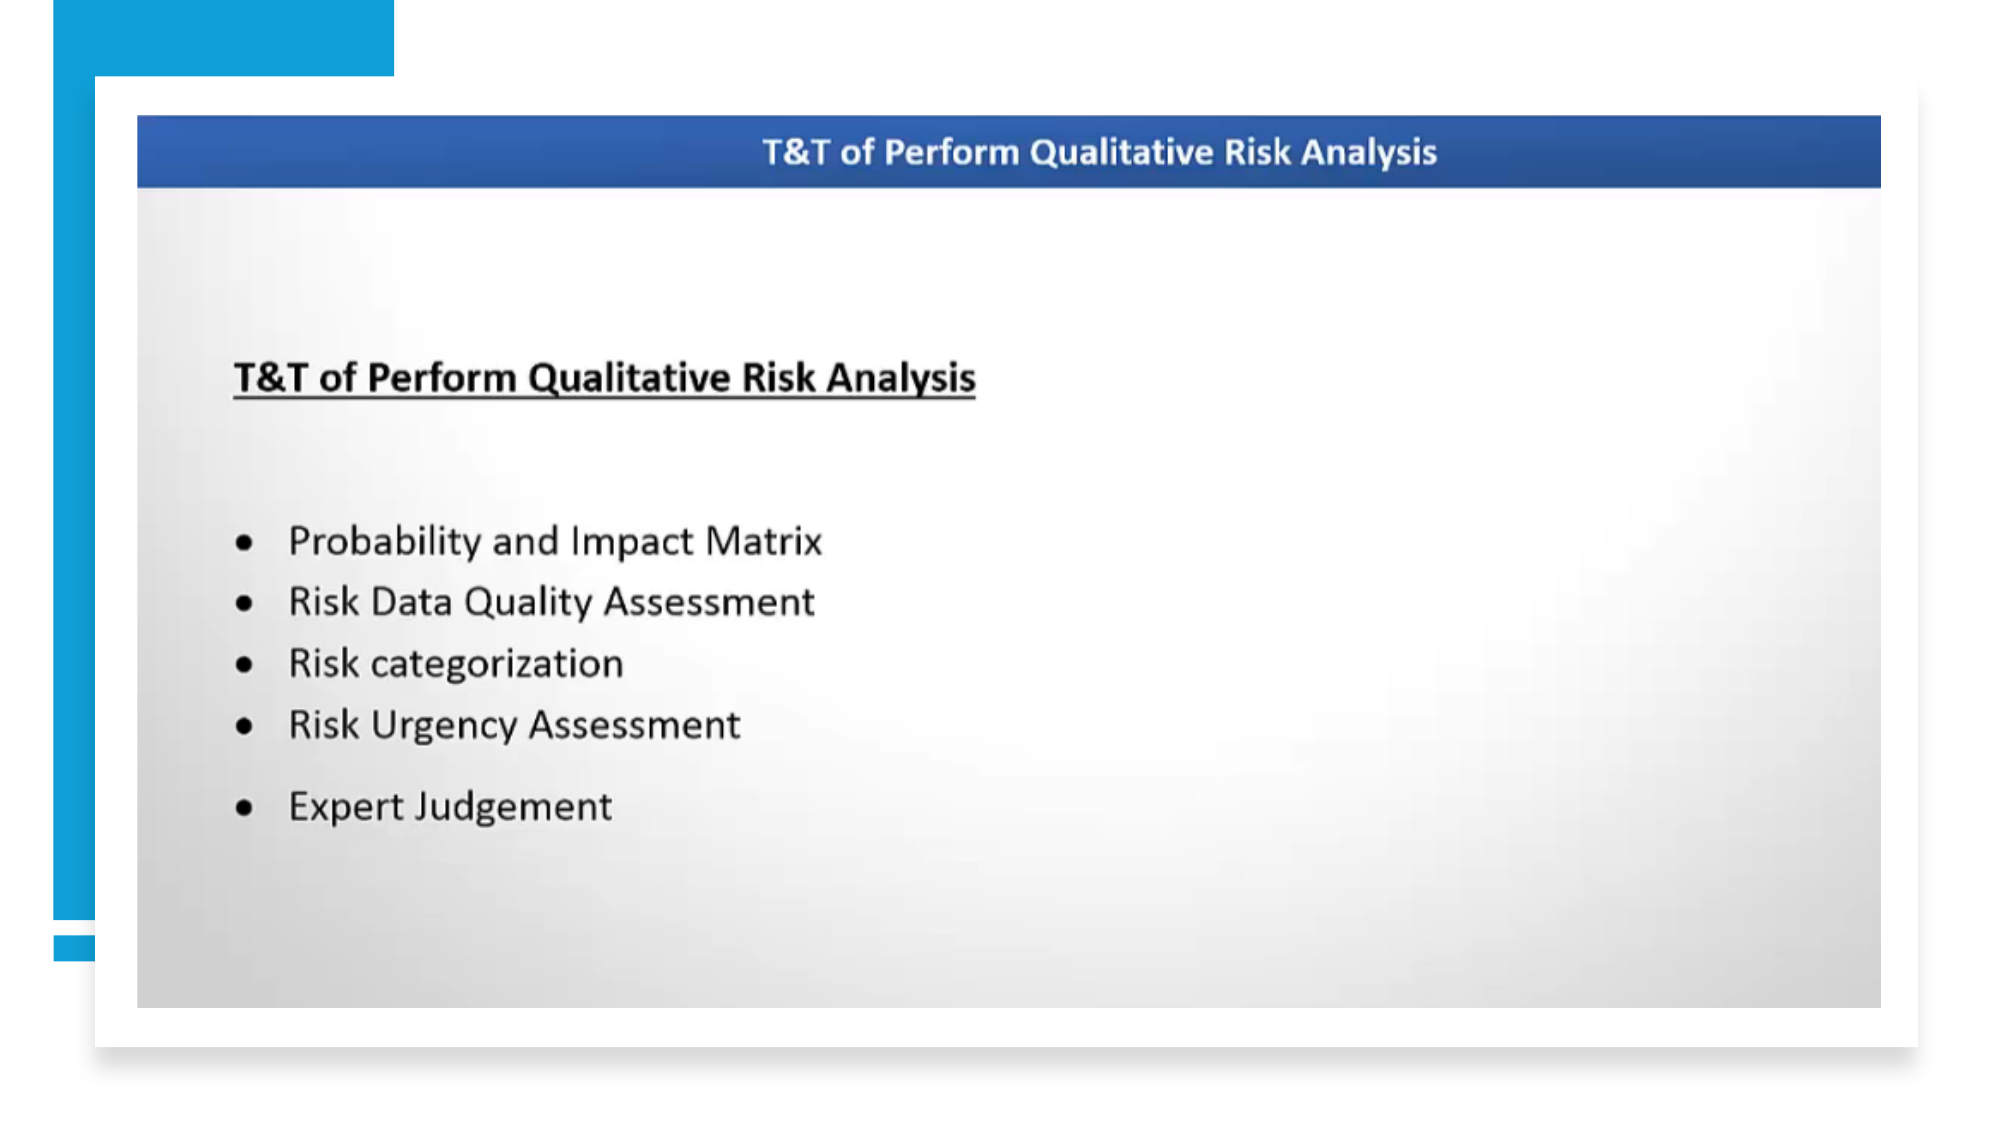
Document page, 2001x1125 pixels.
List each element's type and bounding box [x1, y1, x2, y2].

text_box [0, 309, 136, 652]
text_box [93, 75, 1919, 1049]
text_box [0, 0, 2000, 1125]
list [136, 115, 1882, 1009]
